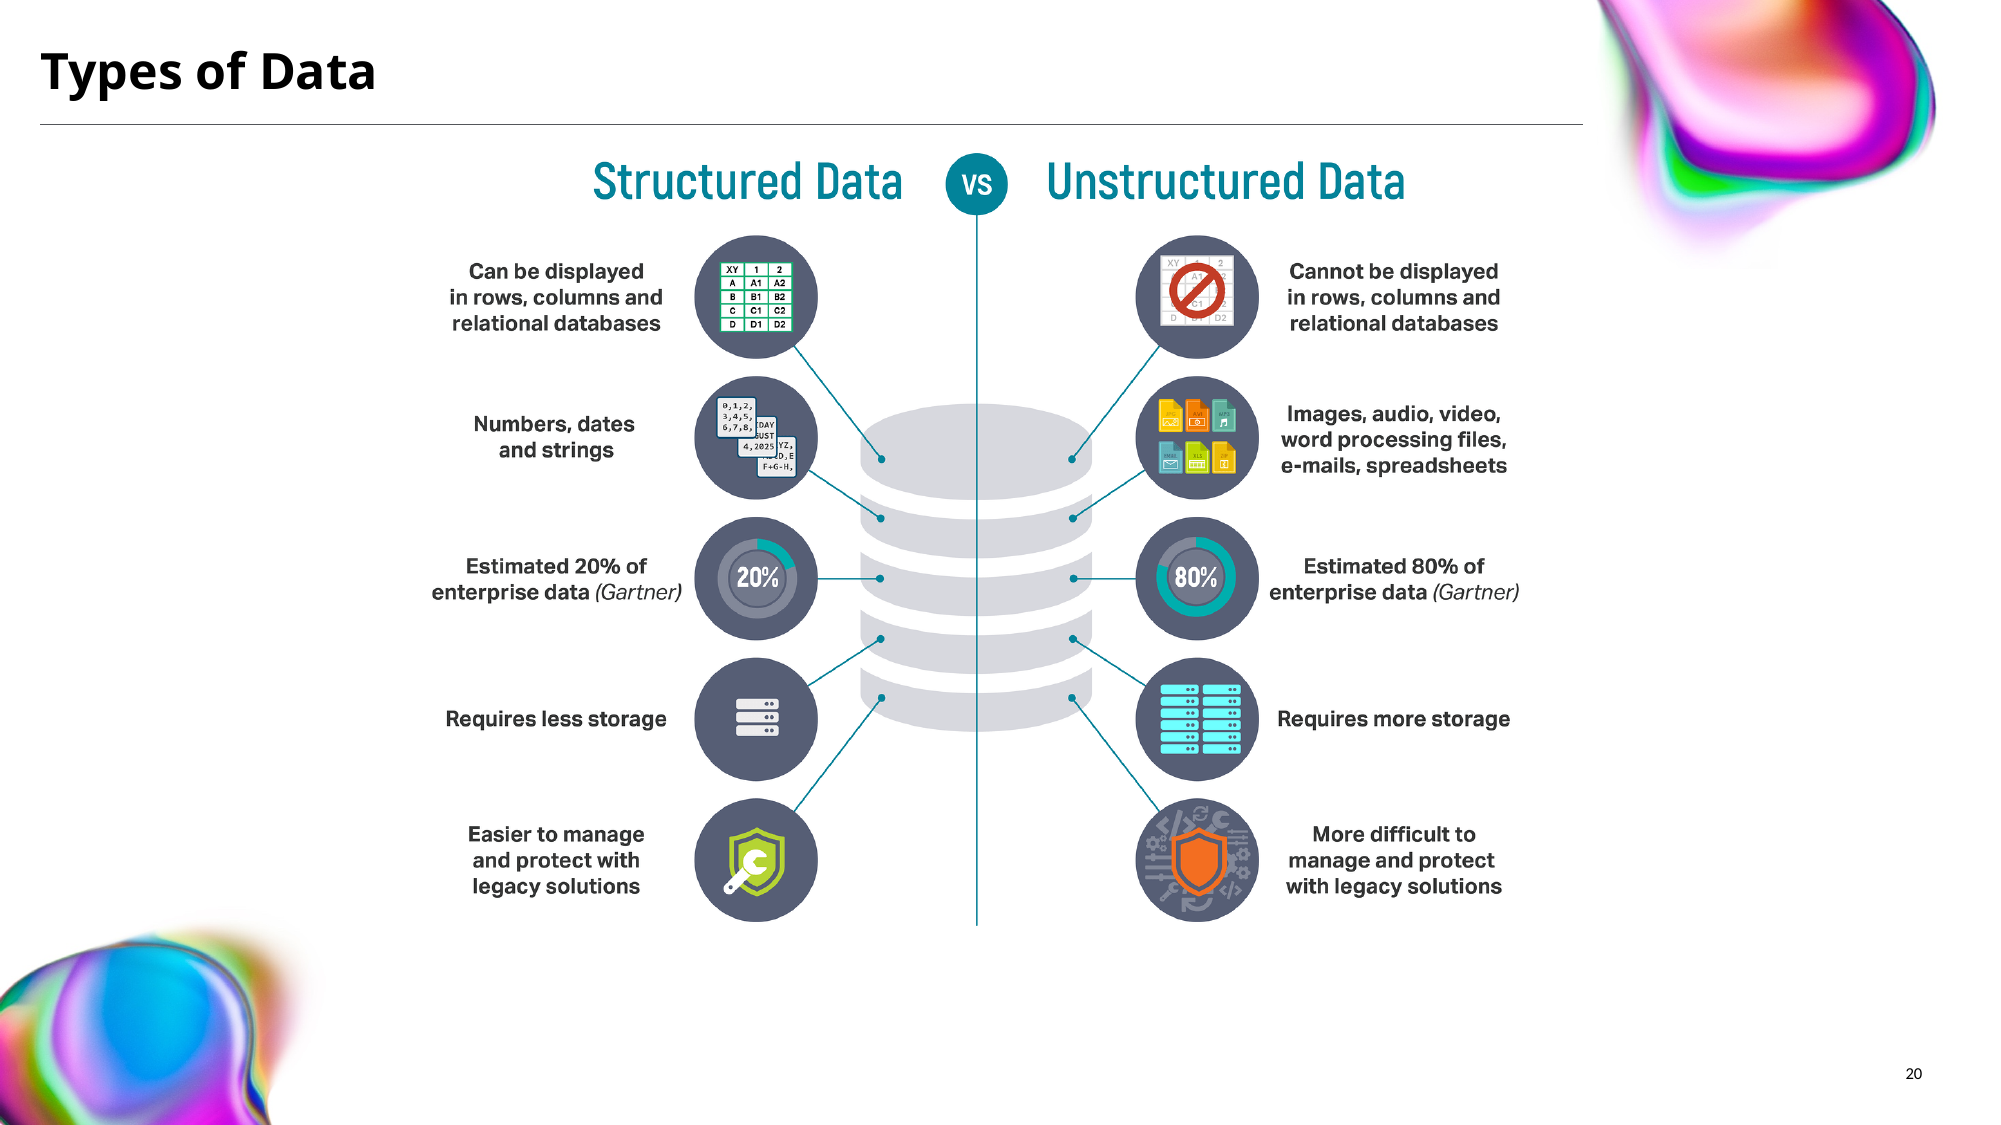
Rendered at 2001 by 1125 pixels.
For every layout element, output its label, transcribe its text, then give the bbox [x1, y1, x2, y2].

picture [0, 0, 2000, 1125]
title Types of Data [40, 39, 1393, 115]
